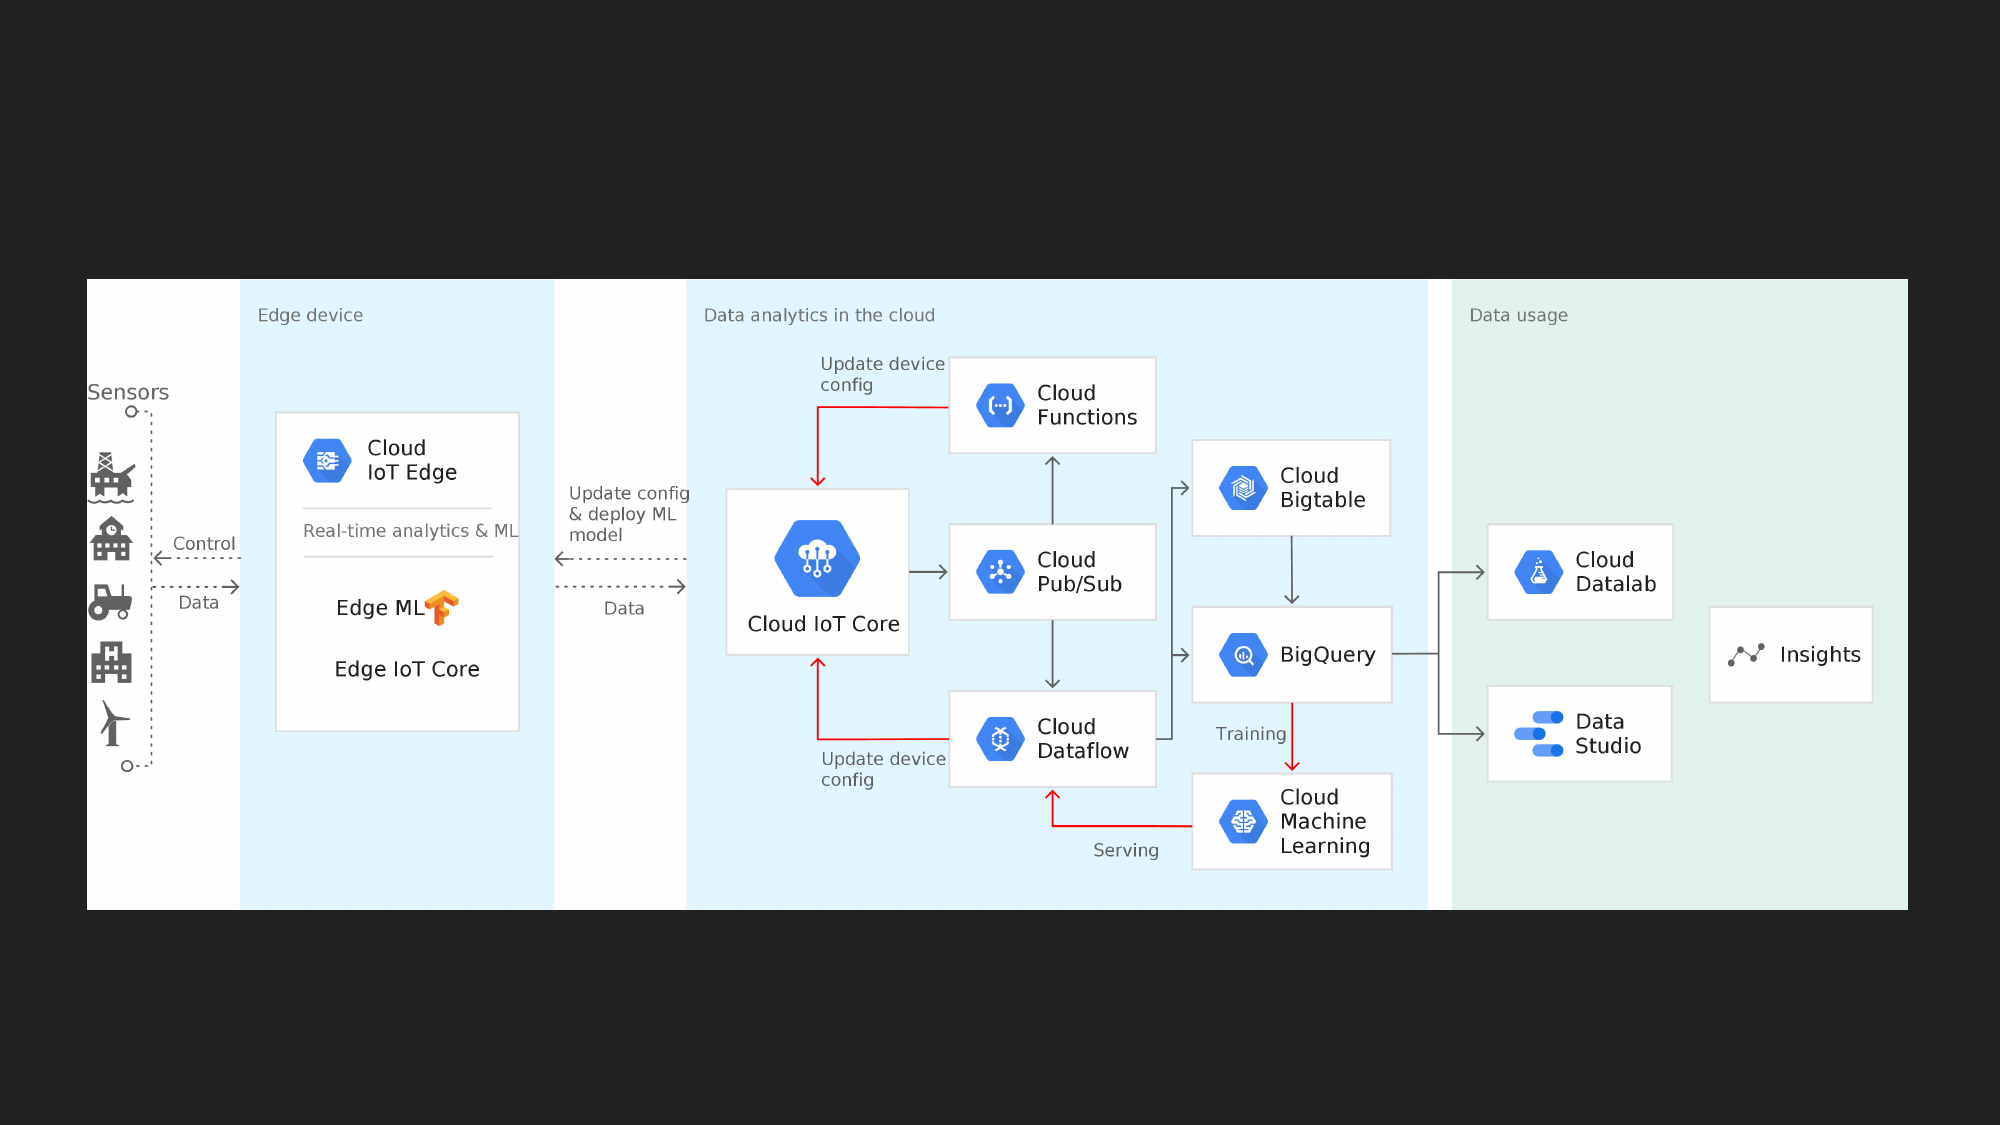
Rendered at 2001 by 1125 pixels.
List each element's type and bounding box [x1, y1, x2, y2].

picture [86, 279, 1908, 910]
